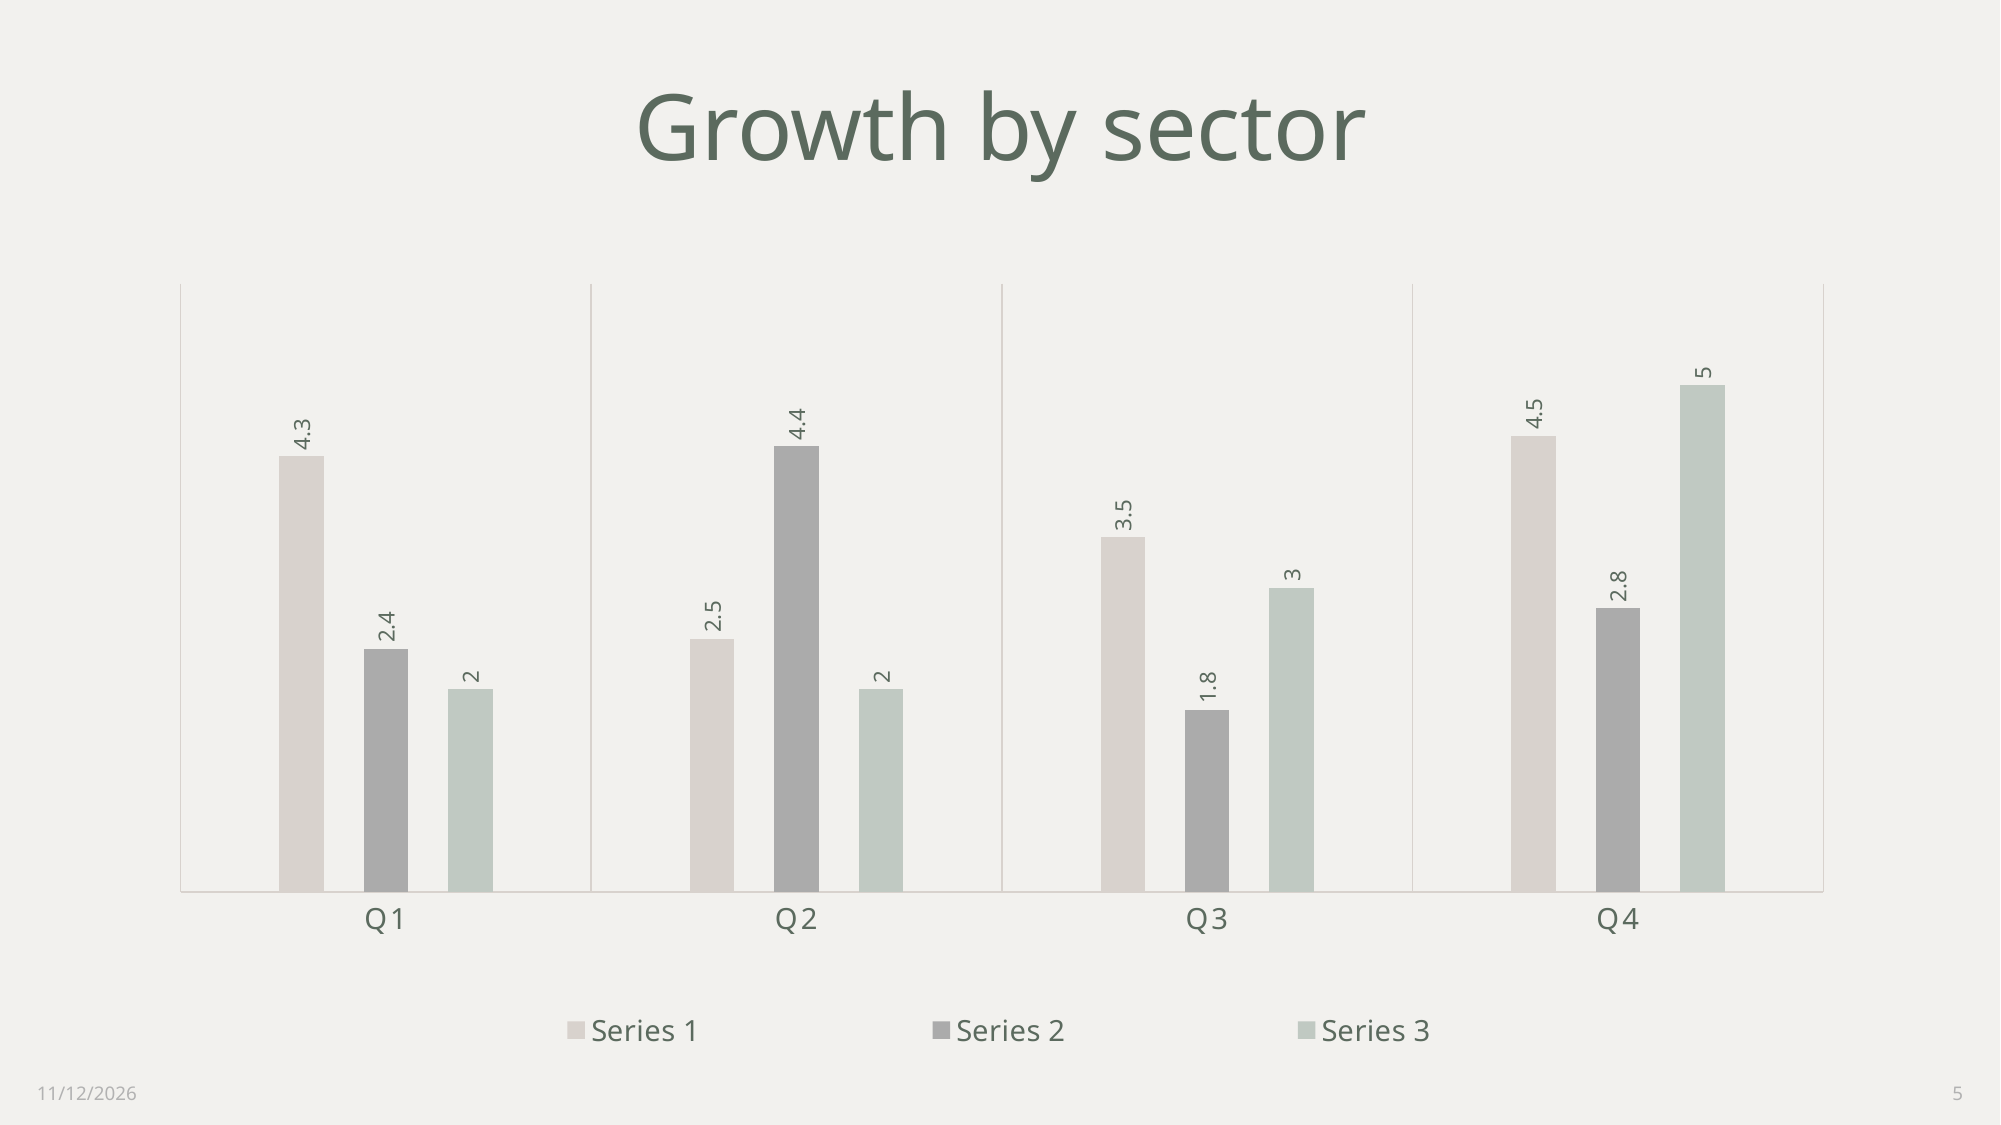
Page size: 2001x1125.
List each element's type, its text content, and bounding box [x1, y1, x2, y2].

title Growth by sector [140, 20, 1863, 243]
chart [139, 266, 1863, 1065]
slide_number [21, 1064, 472, 1124]
slide_number 5 [1528, 1064, 1979, 1124]
